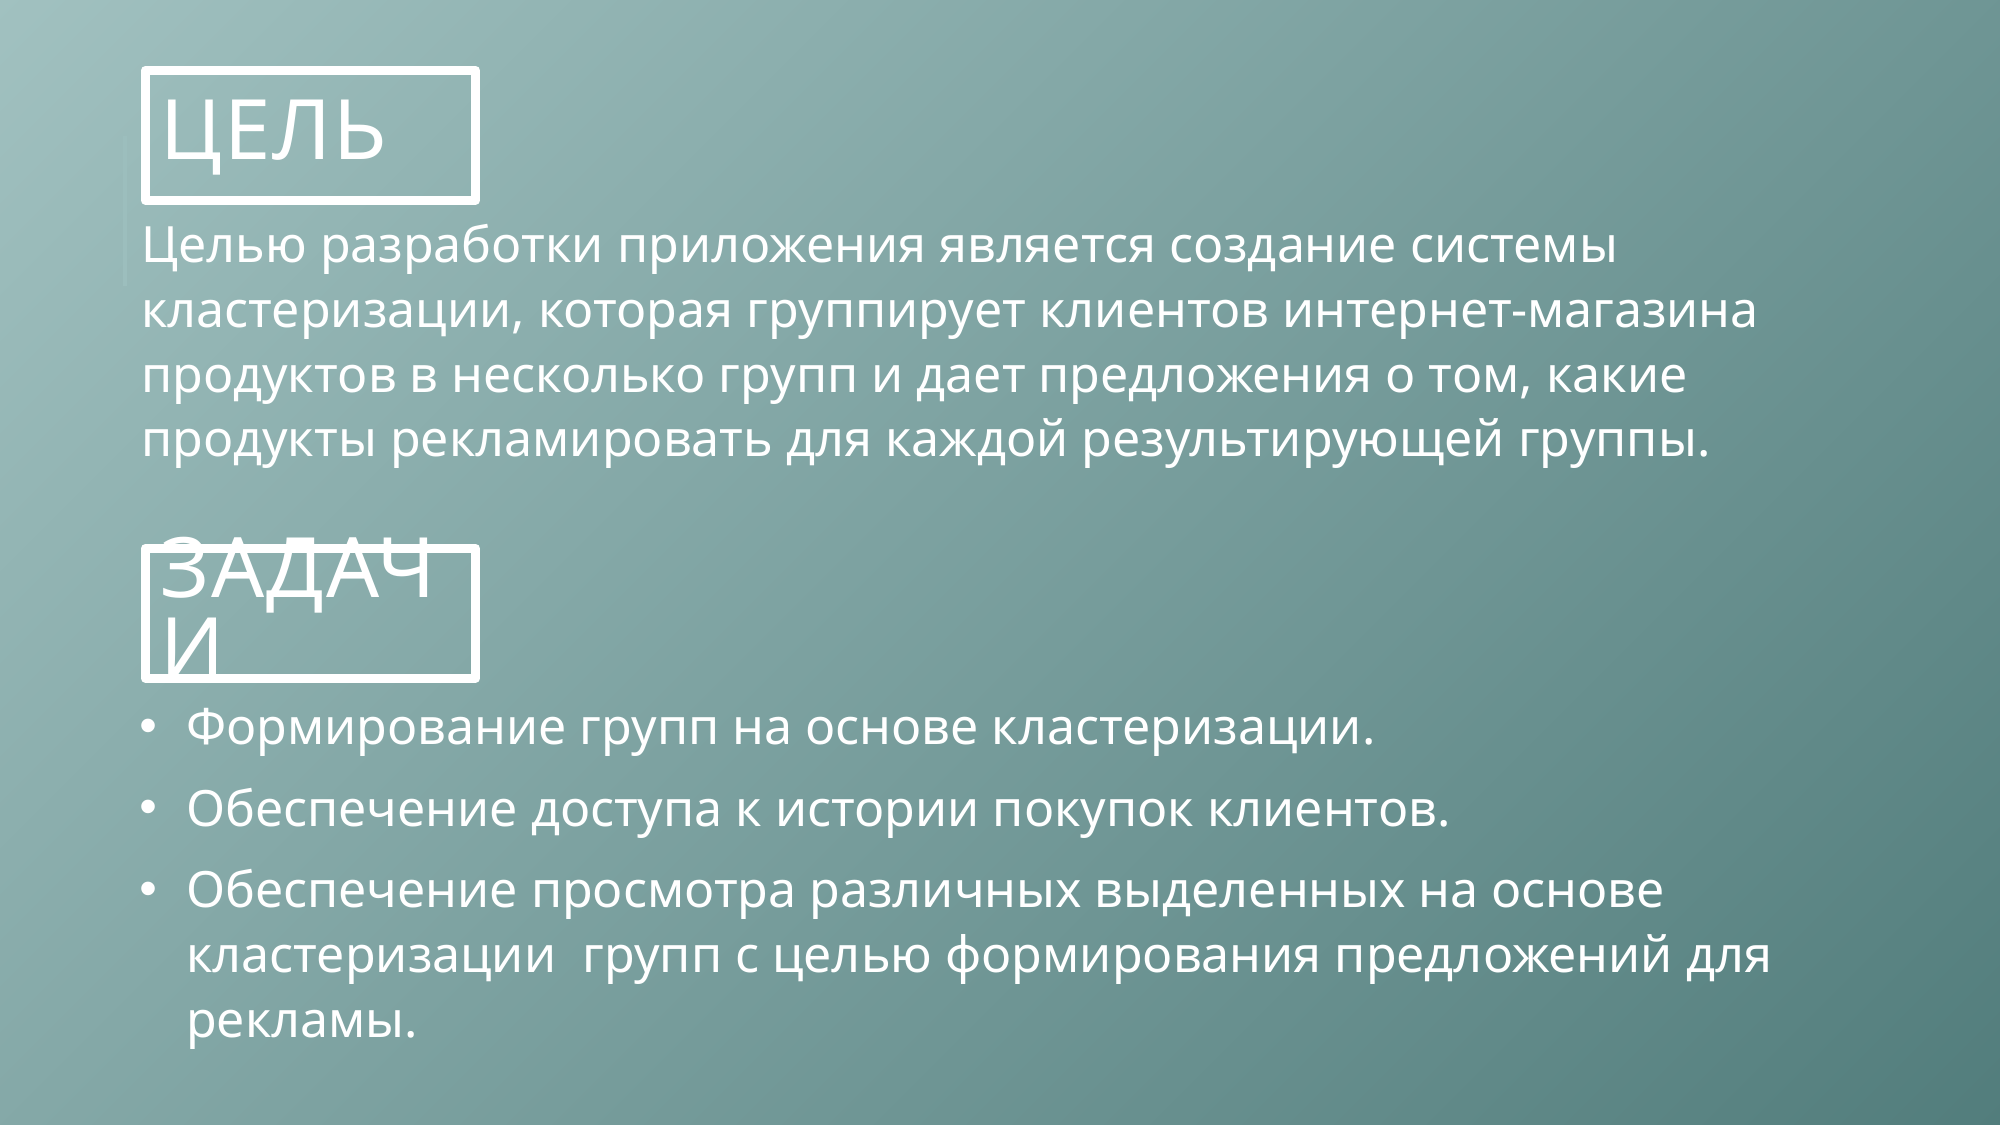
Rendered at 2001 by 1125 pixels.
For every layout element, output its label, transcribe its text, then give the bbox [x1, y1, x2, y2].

text_box ЗАДАЧИ [145, 548, 476, 679]
title Цель [145, 70, 476, 200]
list Целью разработки приложения является создание системы кластеризации, которая группирует клиентов интернет-магазина продуктов в несколько групп и дает предложения о том, какие продукты рекламировать для каждой результирующей группы. [126, 200, 1919, 484]
text_box Формирование групп на основе кластеризации. Обеспечение доступа к истории покупок клиентов. Обеспечение просмотра различных выделенных на основе кластеризации групп с целью формирования предложений для рекламы. [124, 682, 1916, 834]
